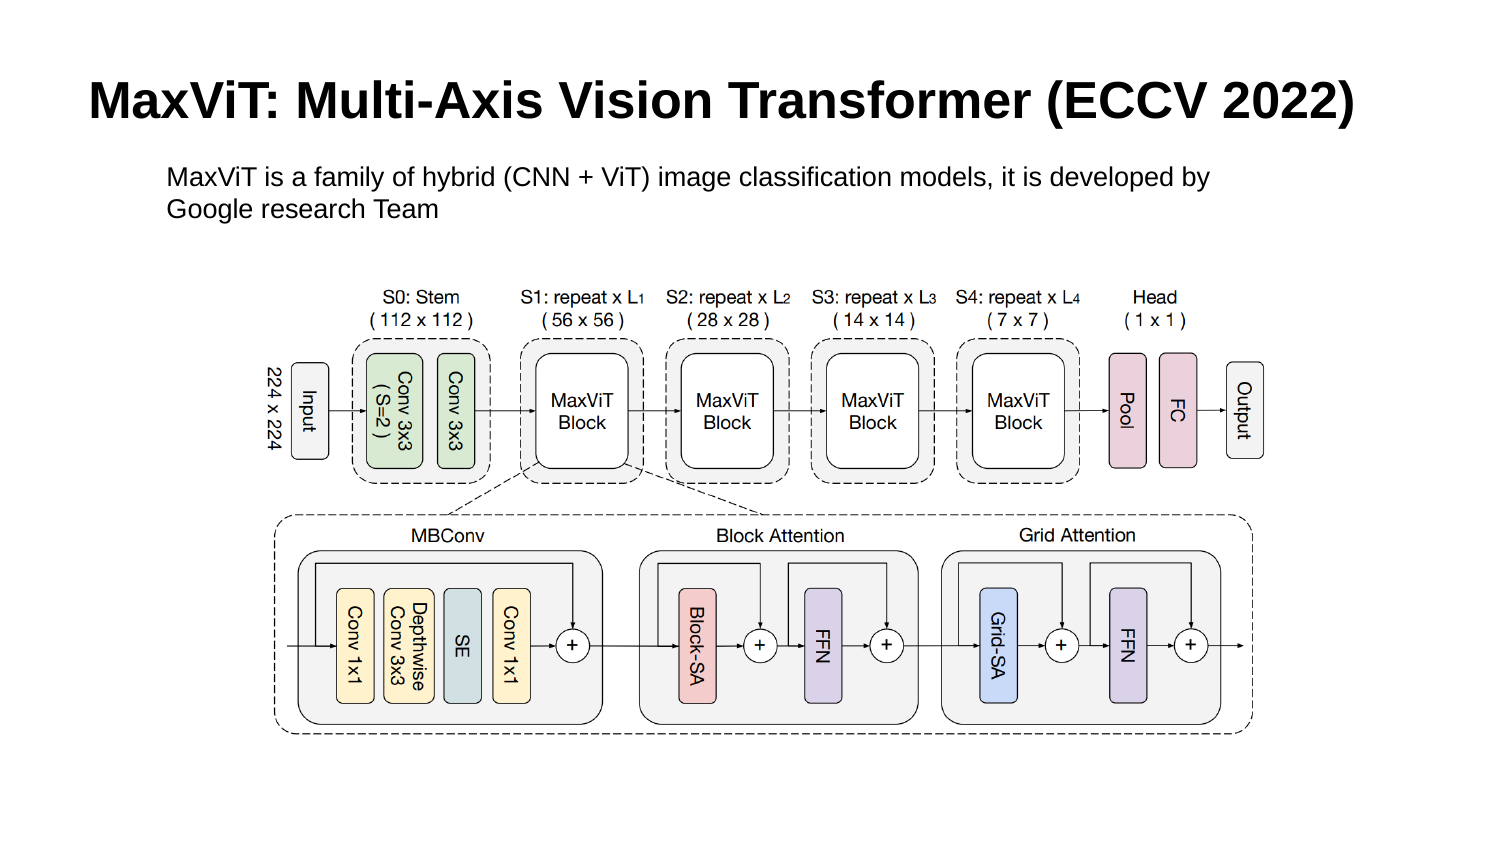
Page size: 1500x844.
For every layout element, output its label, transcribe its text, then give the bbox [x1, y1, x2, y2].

text_box MaxViT is a family of hybrid (CNN + ViT) image classification models, it is developed by Google research Team [151, 144, 1243, 240]
text_box MaxViT: Multi-Axis Vision Transformer (ECCV 2022) [73, 50, 1384, 144]
picture [244, 273, 1277, 753]
